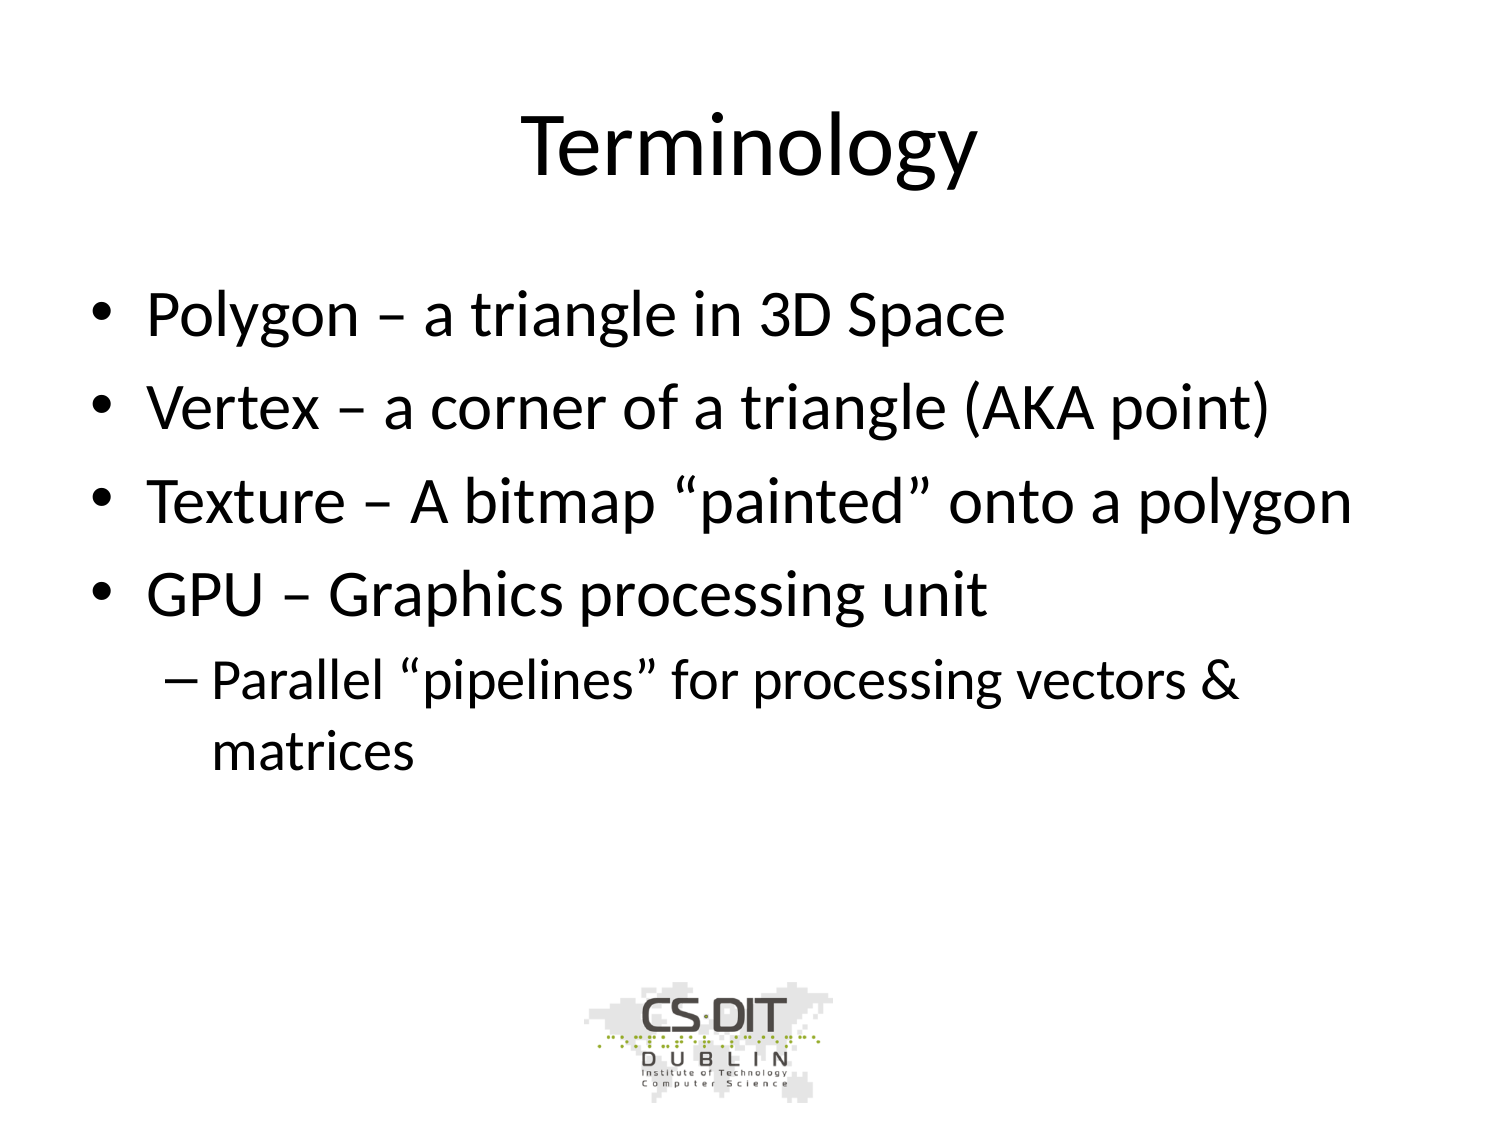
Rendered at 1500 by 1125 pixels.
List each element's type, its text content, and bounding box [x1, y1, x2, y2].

title Terminology [75, 45, 1425, 233]
picture [584, 1005, 833, 1103]
list Polygon – a triangle in 3D Space Vertex – a corner of a triangle (AKA point) Texture – A bitmap “painted” onto a polygon GPU – Graphics processing unit Parallel “pipelines” for processing vectors & matrices [75, 262, 1425, 1005]
